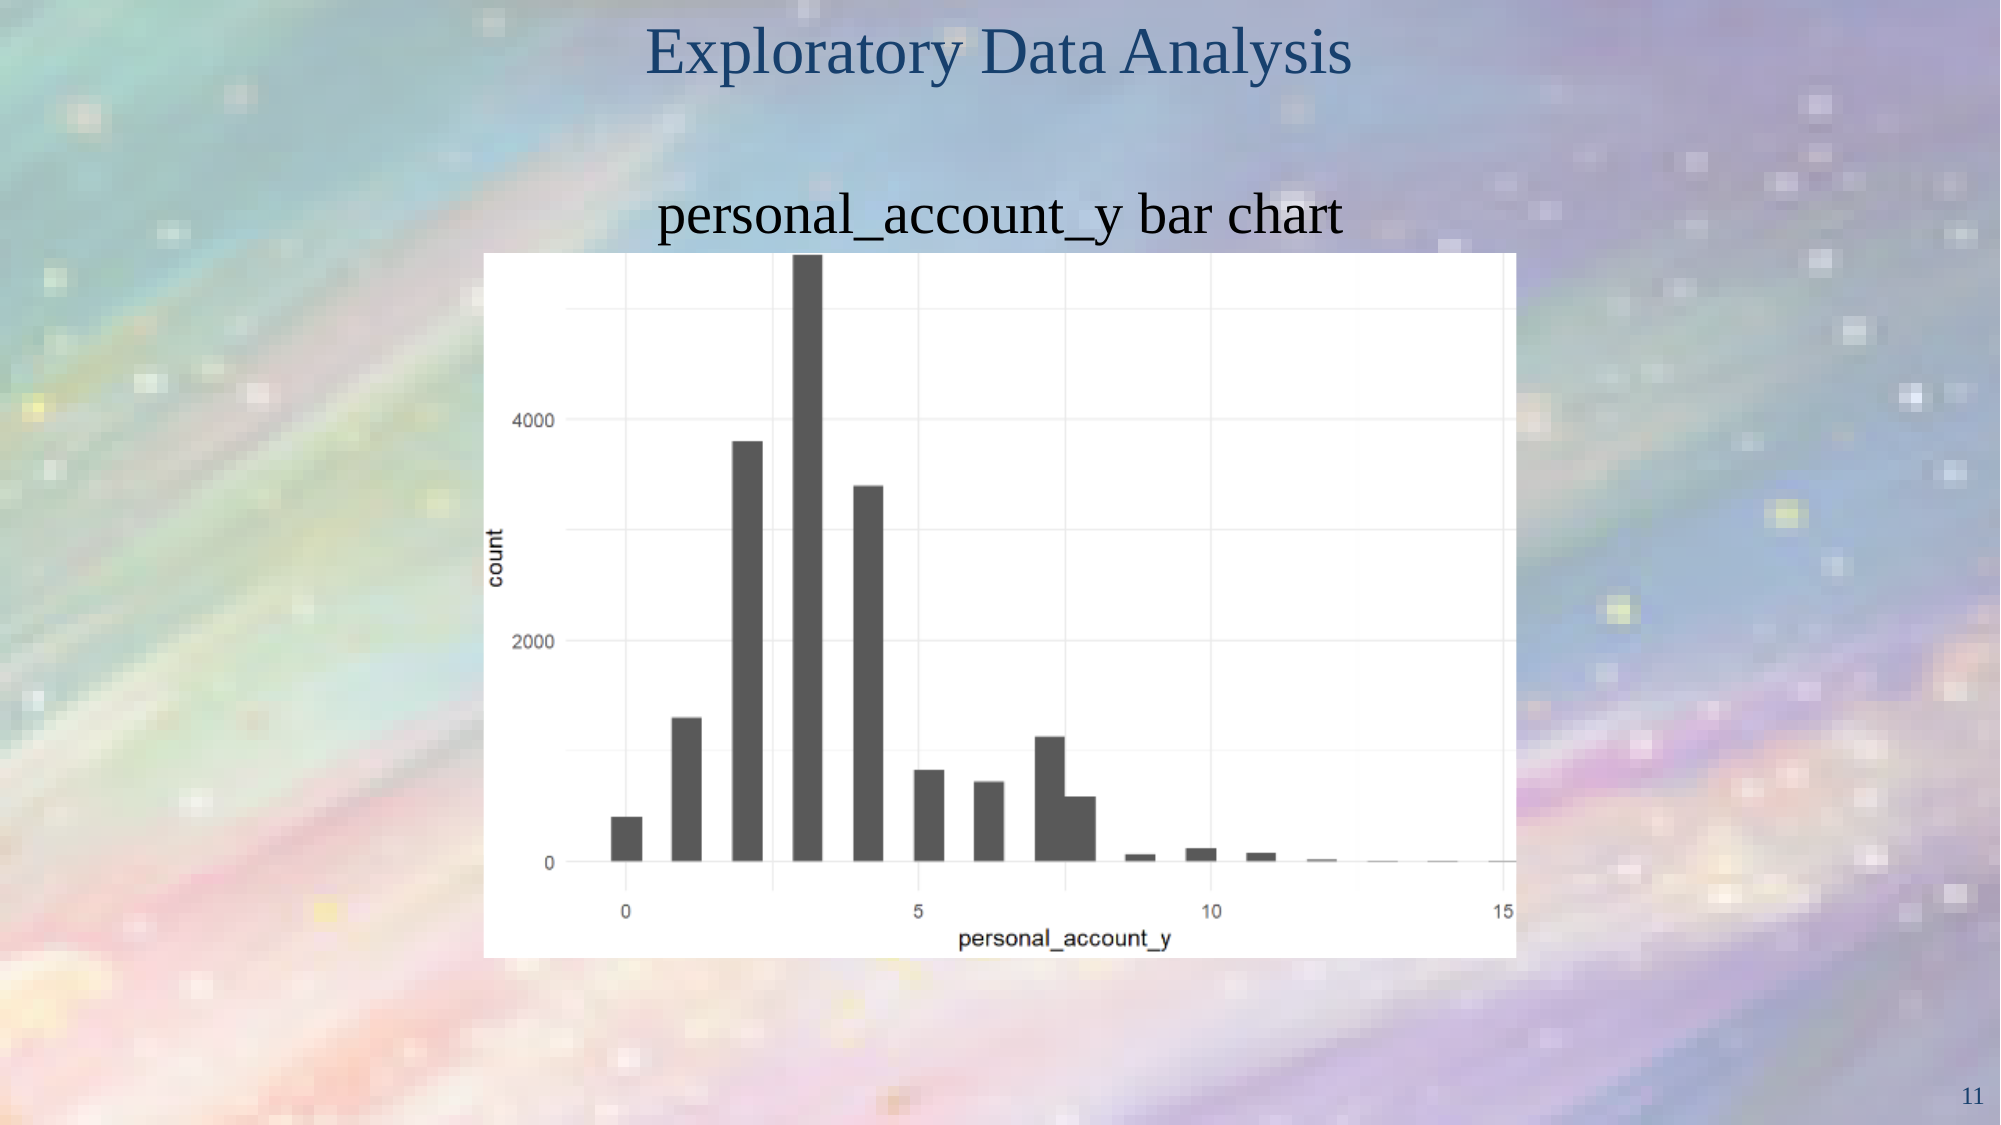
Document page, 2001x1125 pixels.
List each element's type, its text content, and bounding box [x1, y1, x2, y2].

slide_number 11 [1550, 1065, 2000, 1125]
text_box Exploratory Data Analysis [0, 0, 2000, 95]
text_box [483, 167, 1517, 958]
